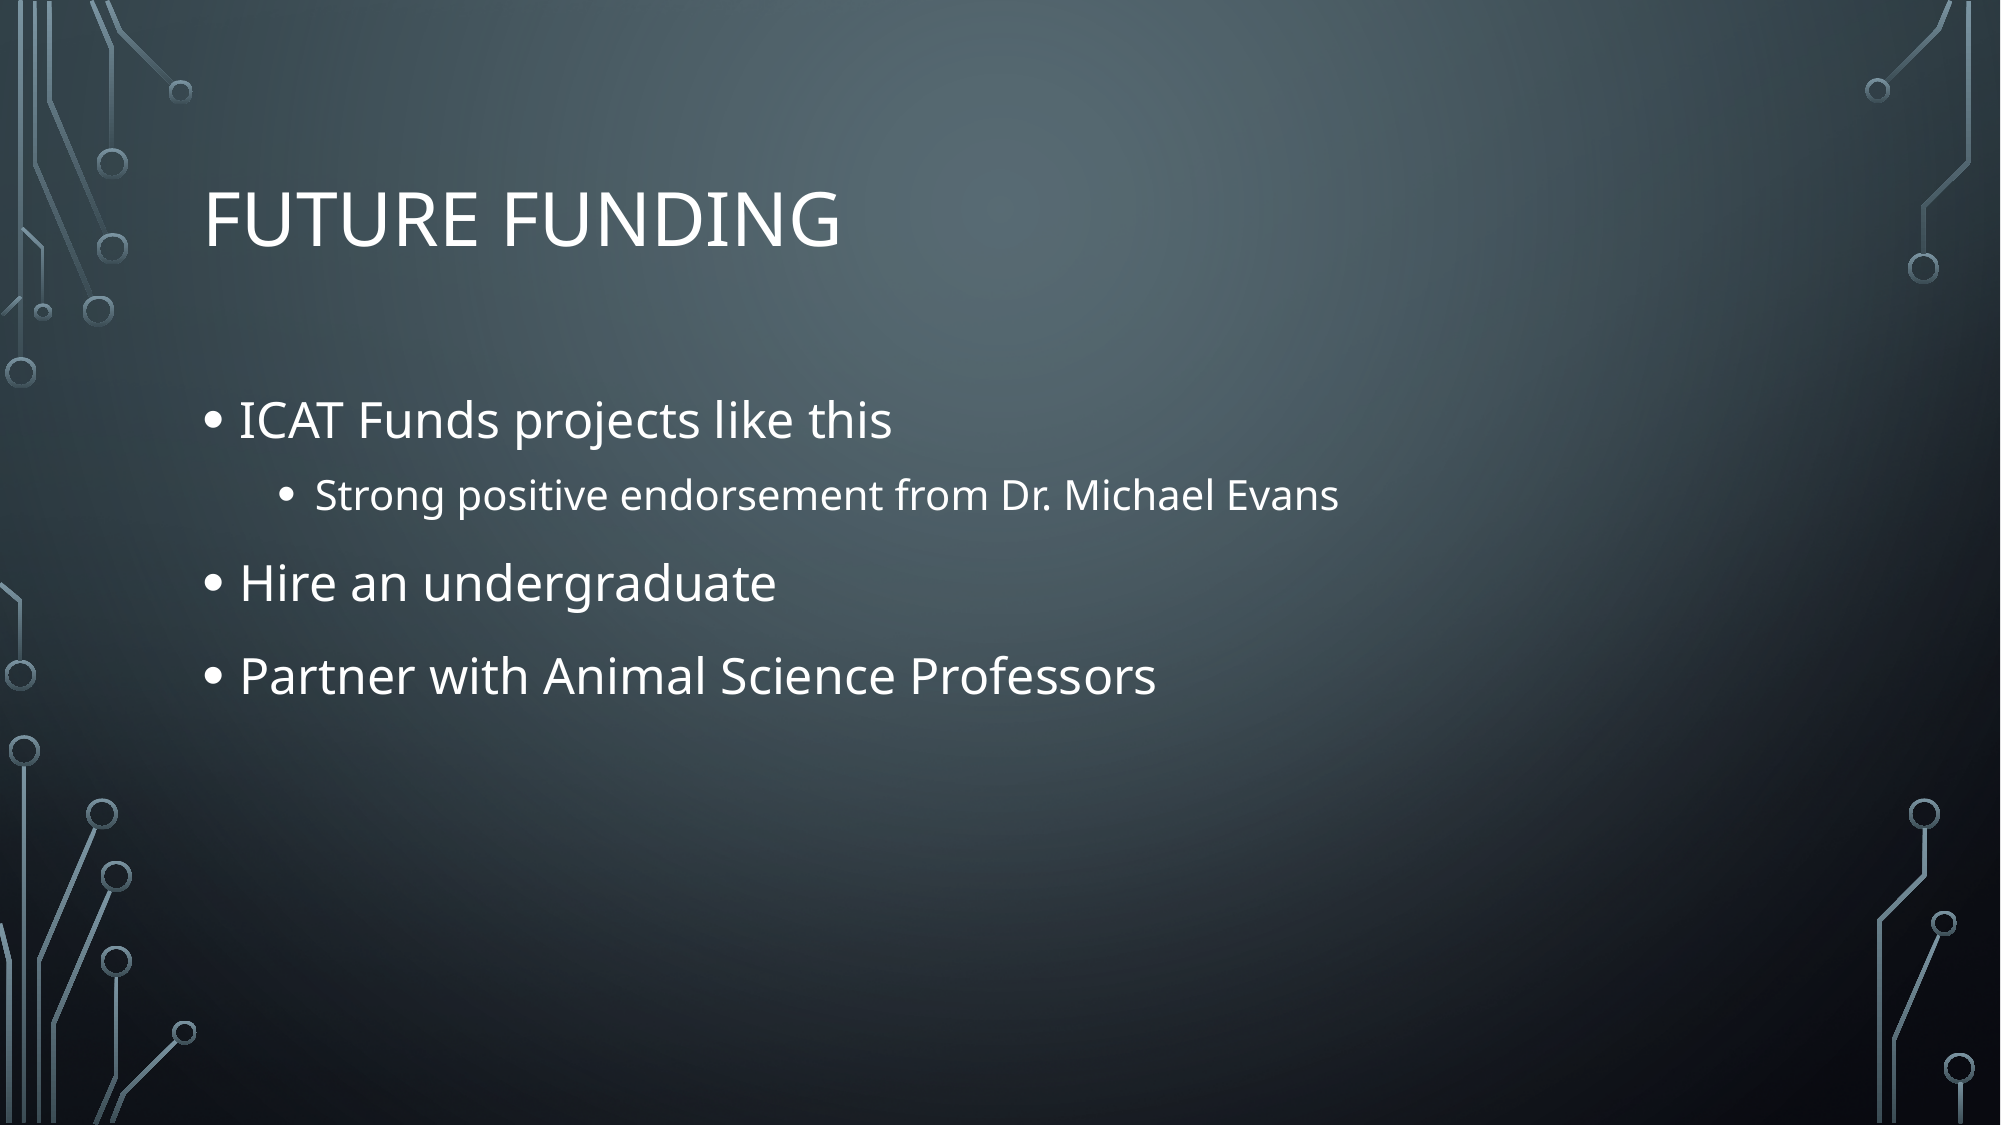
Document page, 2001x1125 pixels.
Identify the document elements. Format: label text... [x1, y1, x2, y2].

title Future Funding [187, 101, 1813, 344]
list ICAT Funds projects like this Strong positive endorsement from Dr. Michael Evans Hire an undergraduate Partner with Animal Science Professors [187, 369, 1813, 950]
